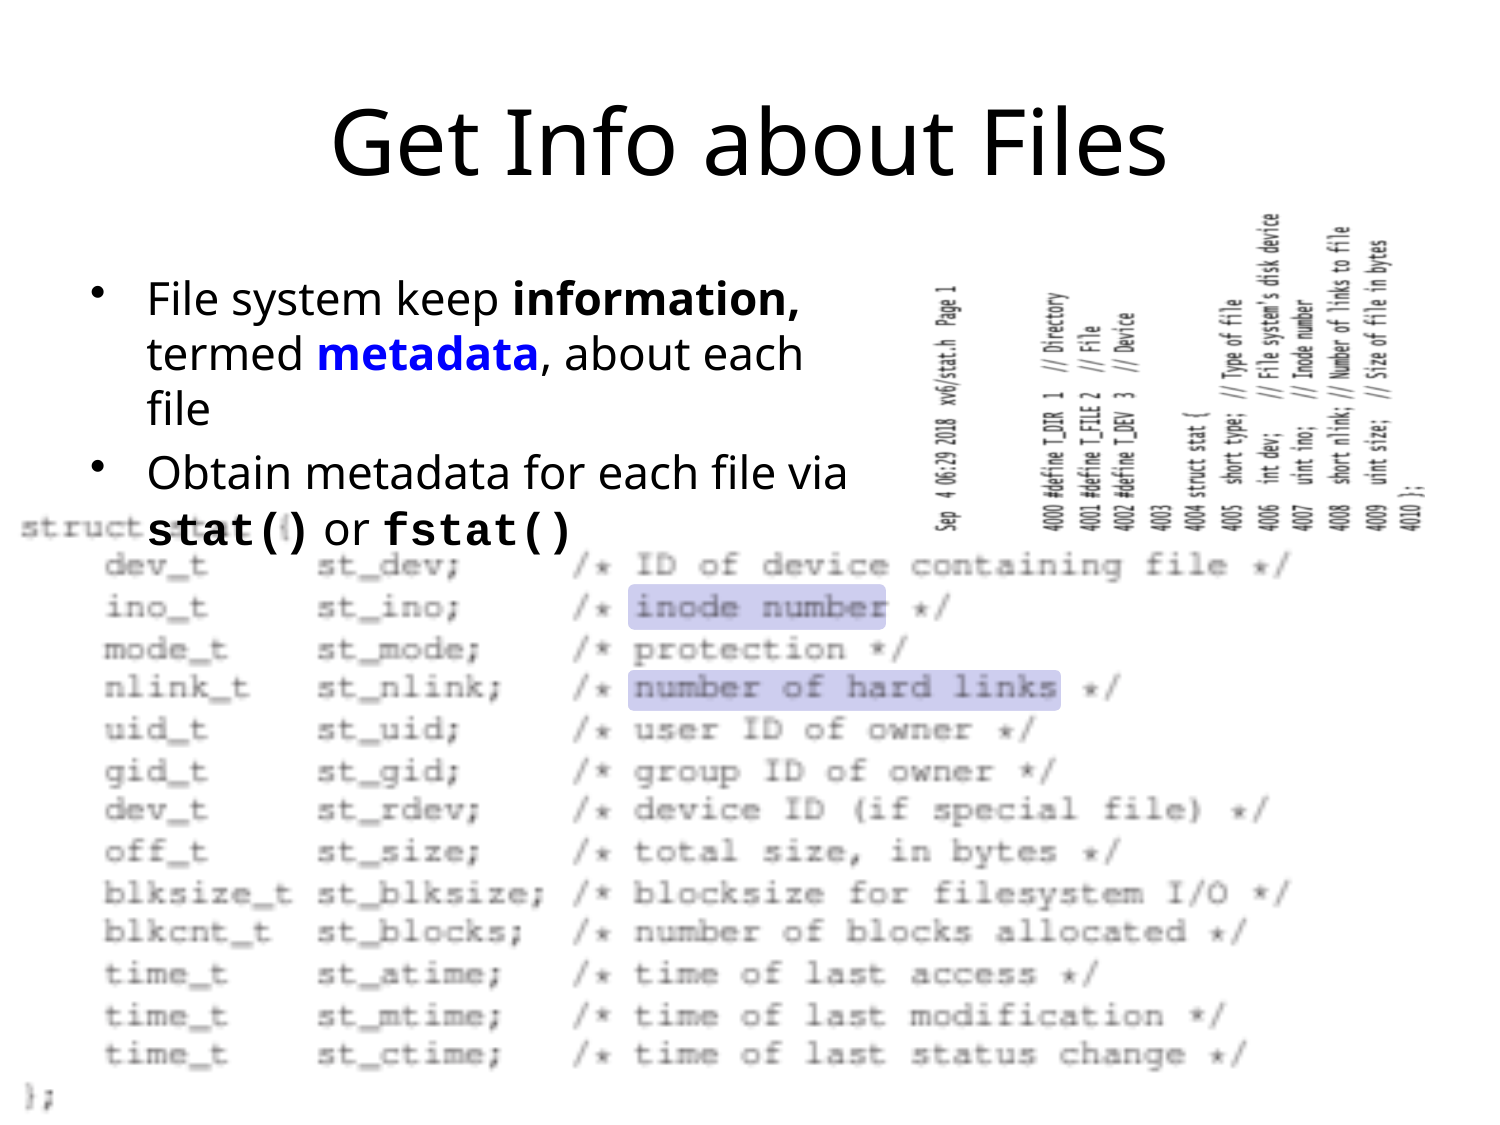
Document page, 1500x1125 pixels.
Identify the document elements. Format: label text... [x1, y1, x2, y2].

list File system keep information, termed metadata, about each file Obtain metadata for each file via stat() or fstat() [75, 262, 888, 495]
picture [1009, 119, 1336, 624]
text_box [12, 496, 1309, 1123]
title Get Info about Files [75, 45, 1425, 233]
